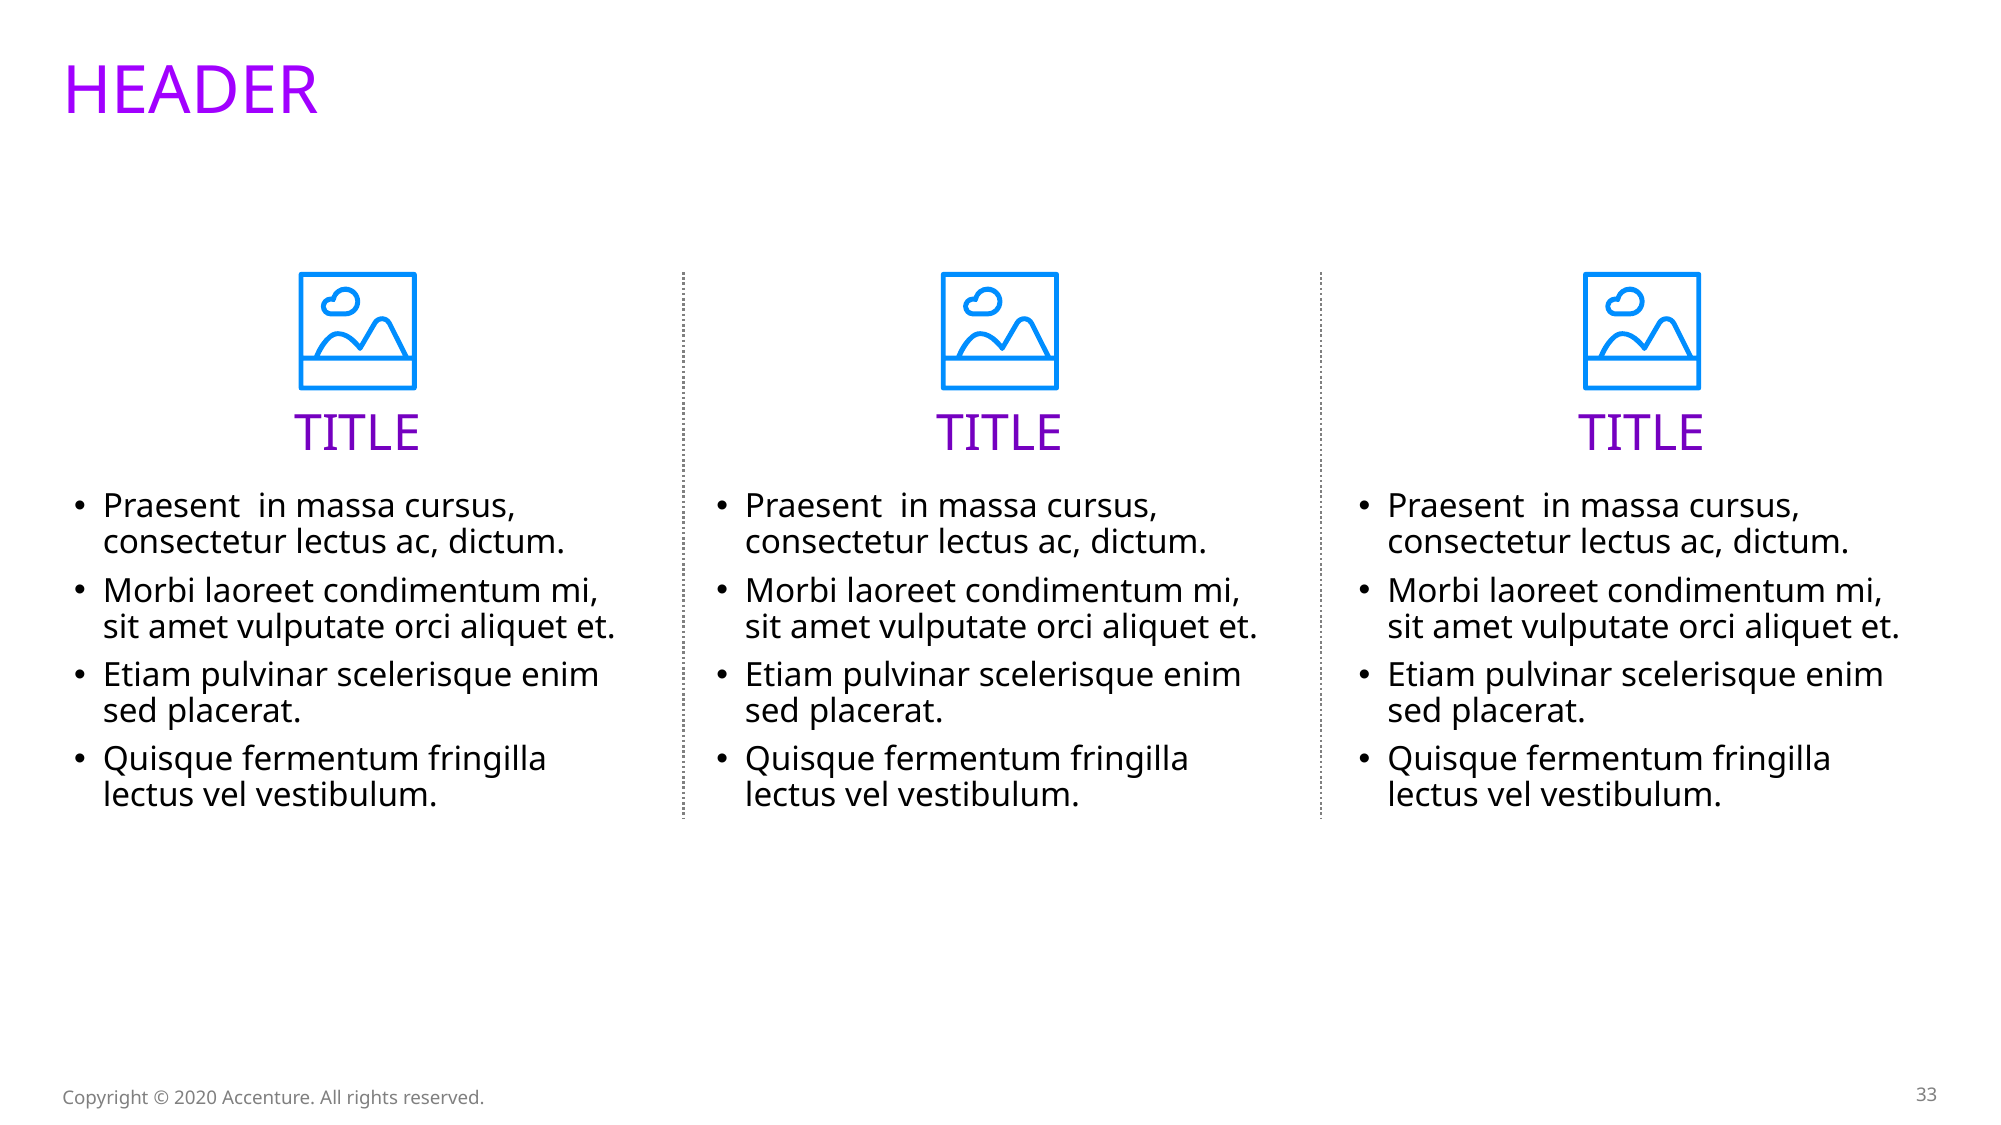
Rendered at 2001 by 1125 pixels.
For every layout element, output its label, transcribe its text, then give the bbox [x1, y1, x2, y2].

title header [62, 62, 1938, 211]
text_box Praesent in massa cursus, consectetur lectus ac, dictum. Morbi laoreet condimentum mi, sit amet vulputate orci aliquet et. Etiam pulvinar scelerisque enim sed placerat. Quisque fermentum fringilla lectus vel vestibulum. [1346, 489, 1938, 815]
text_box title [117, 411, 599, 460]
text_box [298, 271, 417, 391]
text_box title [1401, 411, 1883, 460]
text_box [683, 271, 1322, 818]
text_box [1583, 271, 1702, 391]
text_box Praesent in massa cursus, consectetur lectus ac, dictum. Morbi laoreet condimentum mi, sit amet vulputate orci aliquet et. Etiam pulvinar scelerisque enim sed placerat. Quisque fermentum fringilla lectus vel vestibulum. [62, 489, 653, 815]
